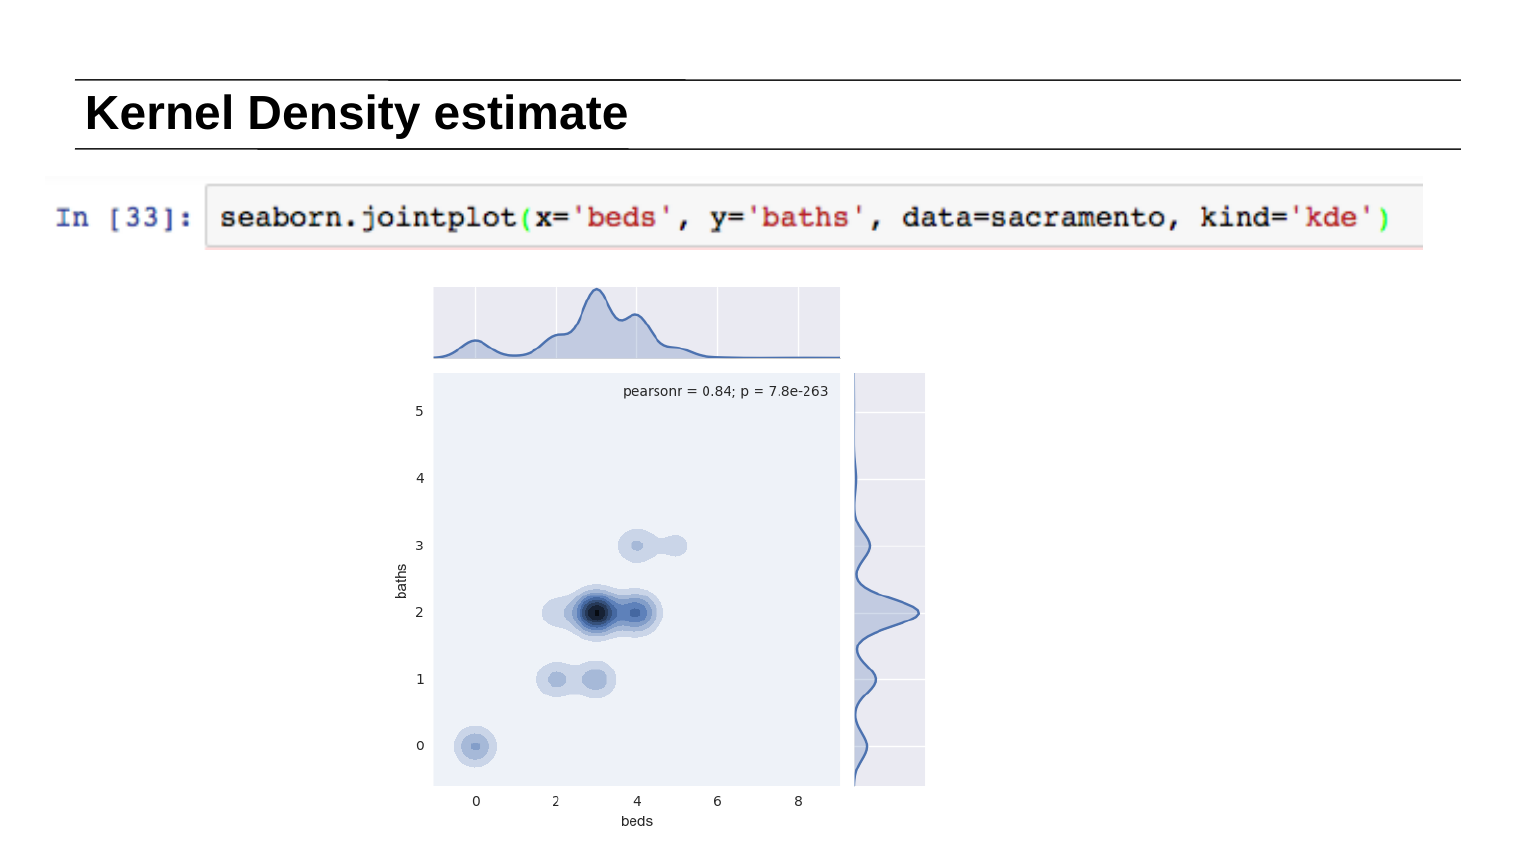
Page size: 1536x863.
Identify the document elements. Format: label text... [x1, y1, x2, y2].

picture [384, 275, 953, 842]
picture [44, 176, 1423, 250]
title Kernel Density estimate [76, 82, 1369, 176]
